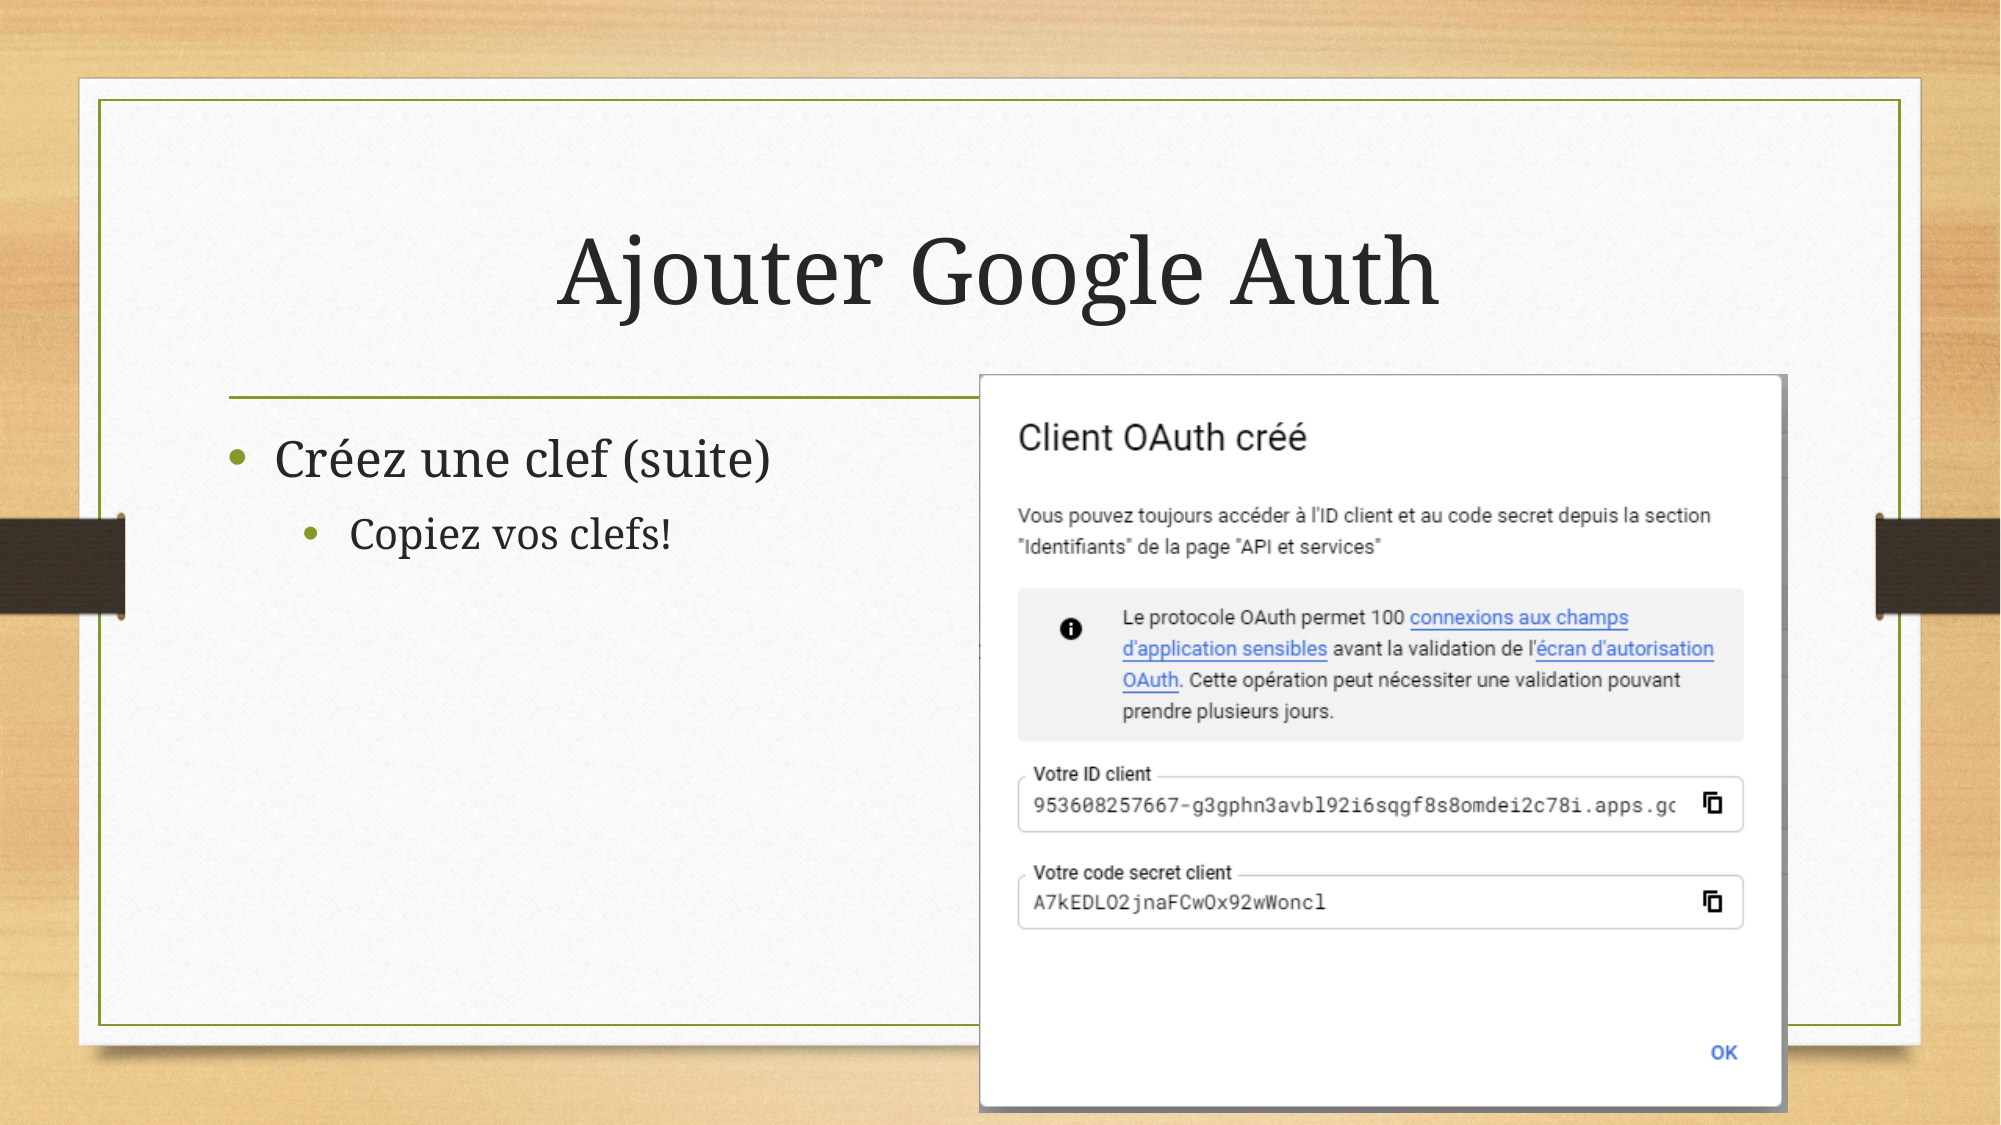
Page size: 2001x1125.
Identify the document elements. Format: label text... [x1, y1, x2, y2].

list Créez une clef (suite) Copiez vos clefs! [212, 419, 979, 964]
picture [0, 0, 2001, 1125]
title Ajouter Google Auth [212, 161, 1788, 375]
